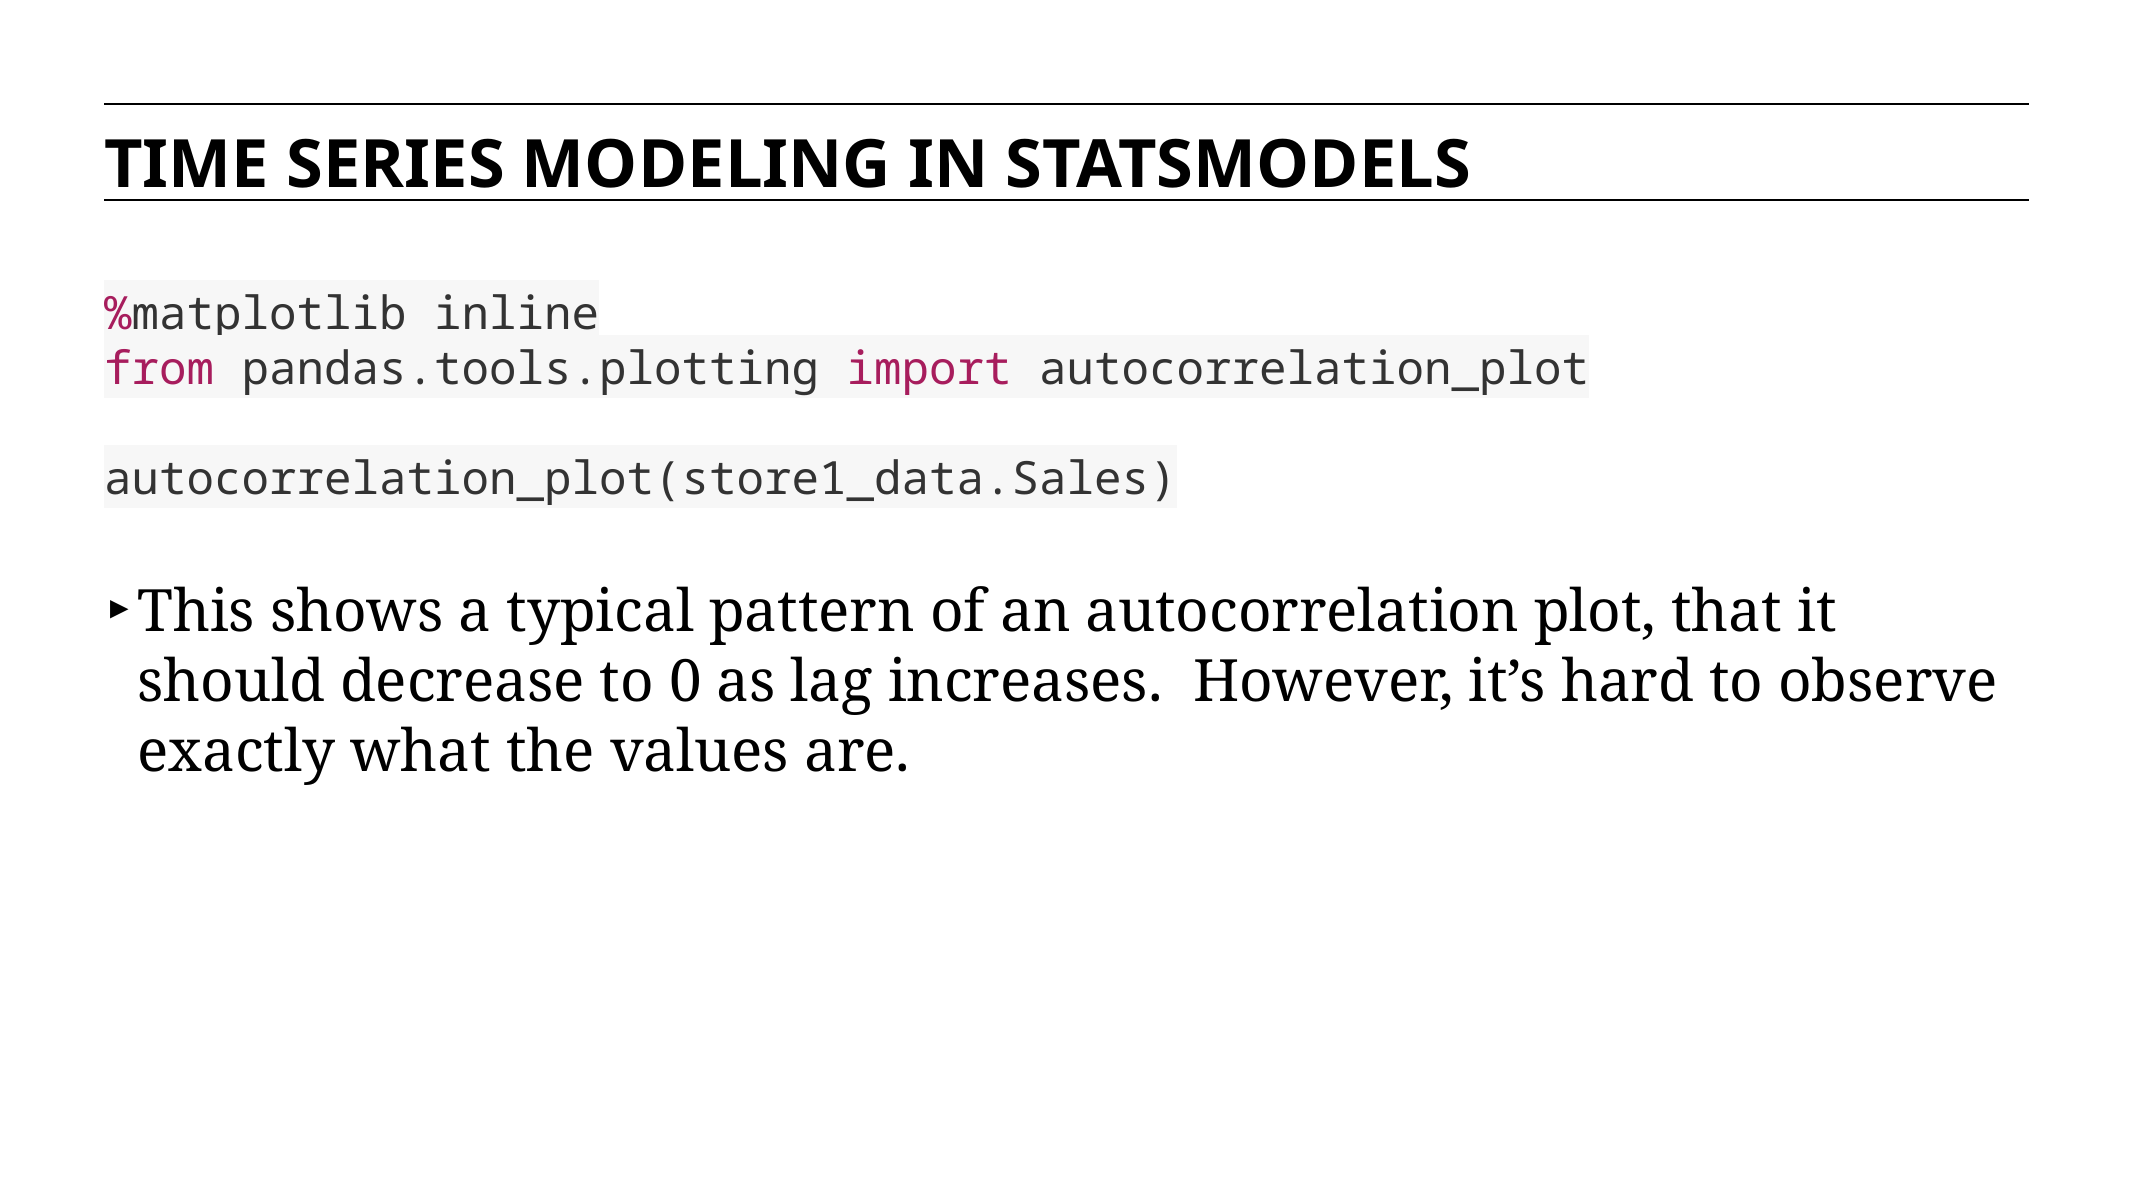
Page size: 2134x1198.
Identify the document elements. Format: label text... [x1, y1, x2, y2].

list %matplotlib inline from pandas.tools.plotting import autocorrelation_plot autocorrelation_plot(store1_data.Sales) This shows a typical pattern of an autocorrelation plot, that it should decrease to 0 as lag increases. However, it’s hard to observe exactly what the values are. [104, 213, 2030, 839]
text_box TIME SERIES MODELING IN STATSMODELS [104, 120, 2030, 192]
